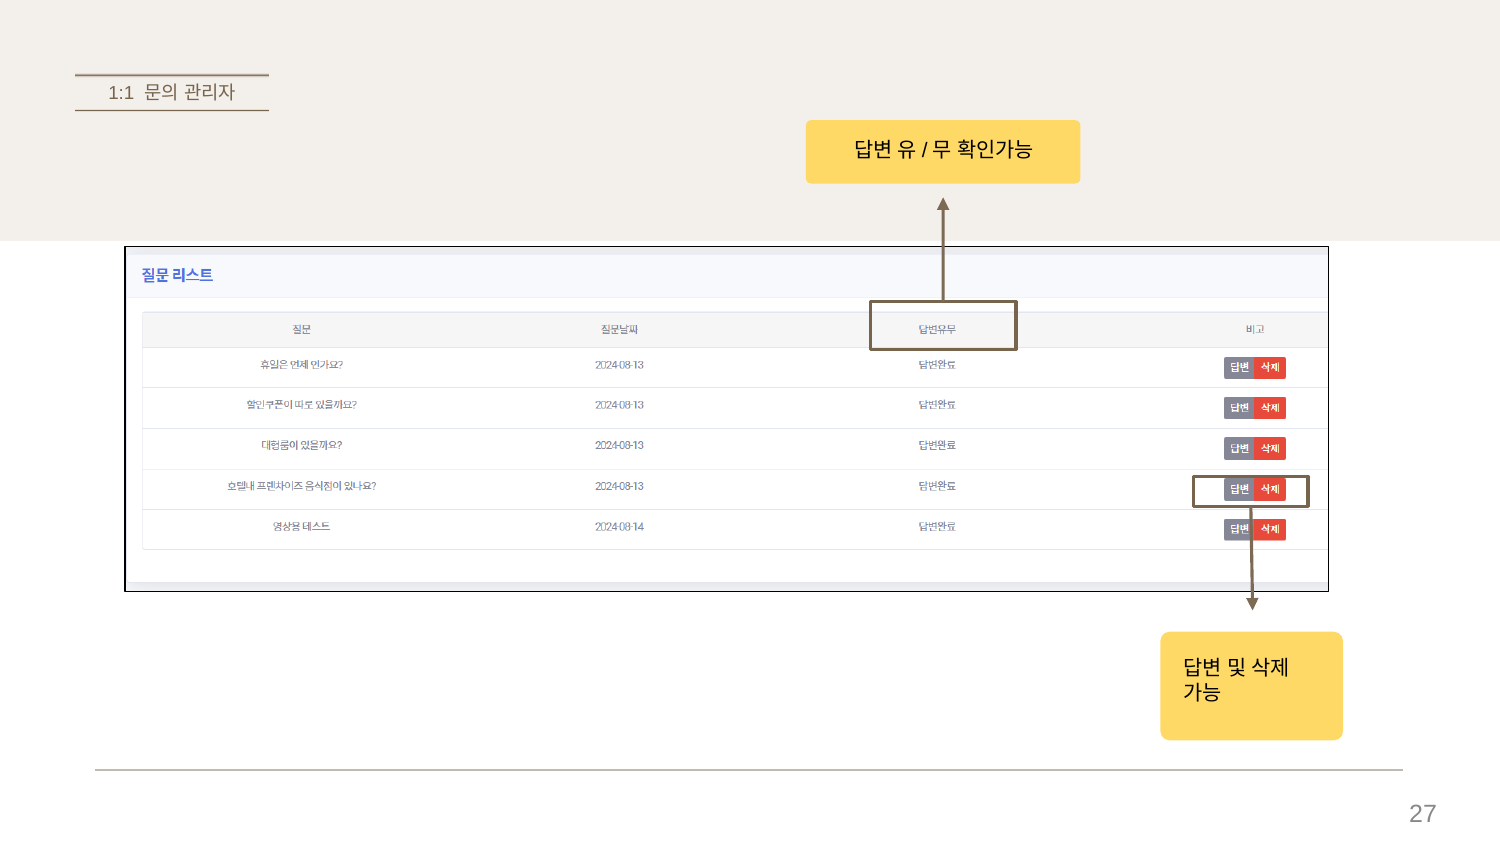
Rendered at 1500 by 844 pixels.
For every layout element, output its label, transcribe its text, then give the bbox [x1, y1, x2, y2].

text_box [1160, 631, 1344, 741]
text_box 답변 및 삭제 가능 [1168, 639, 1336, 720]
slide_number ‹#› [1269, 797, 1445, 828]
picture [95, 766, 1403, 773]
picture [125, 247, 1328, 591]
picture [0, 0, 1500, 241]
